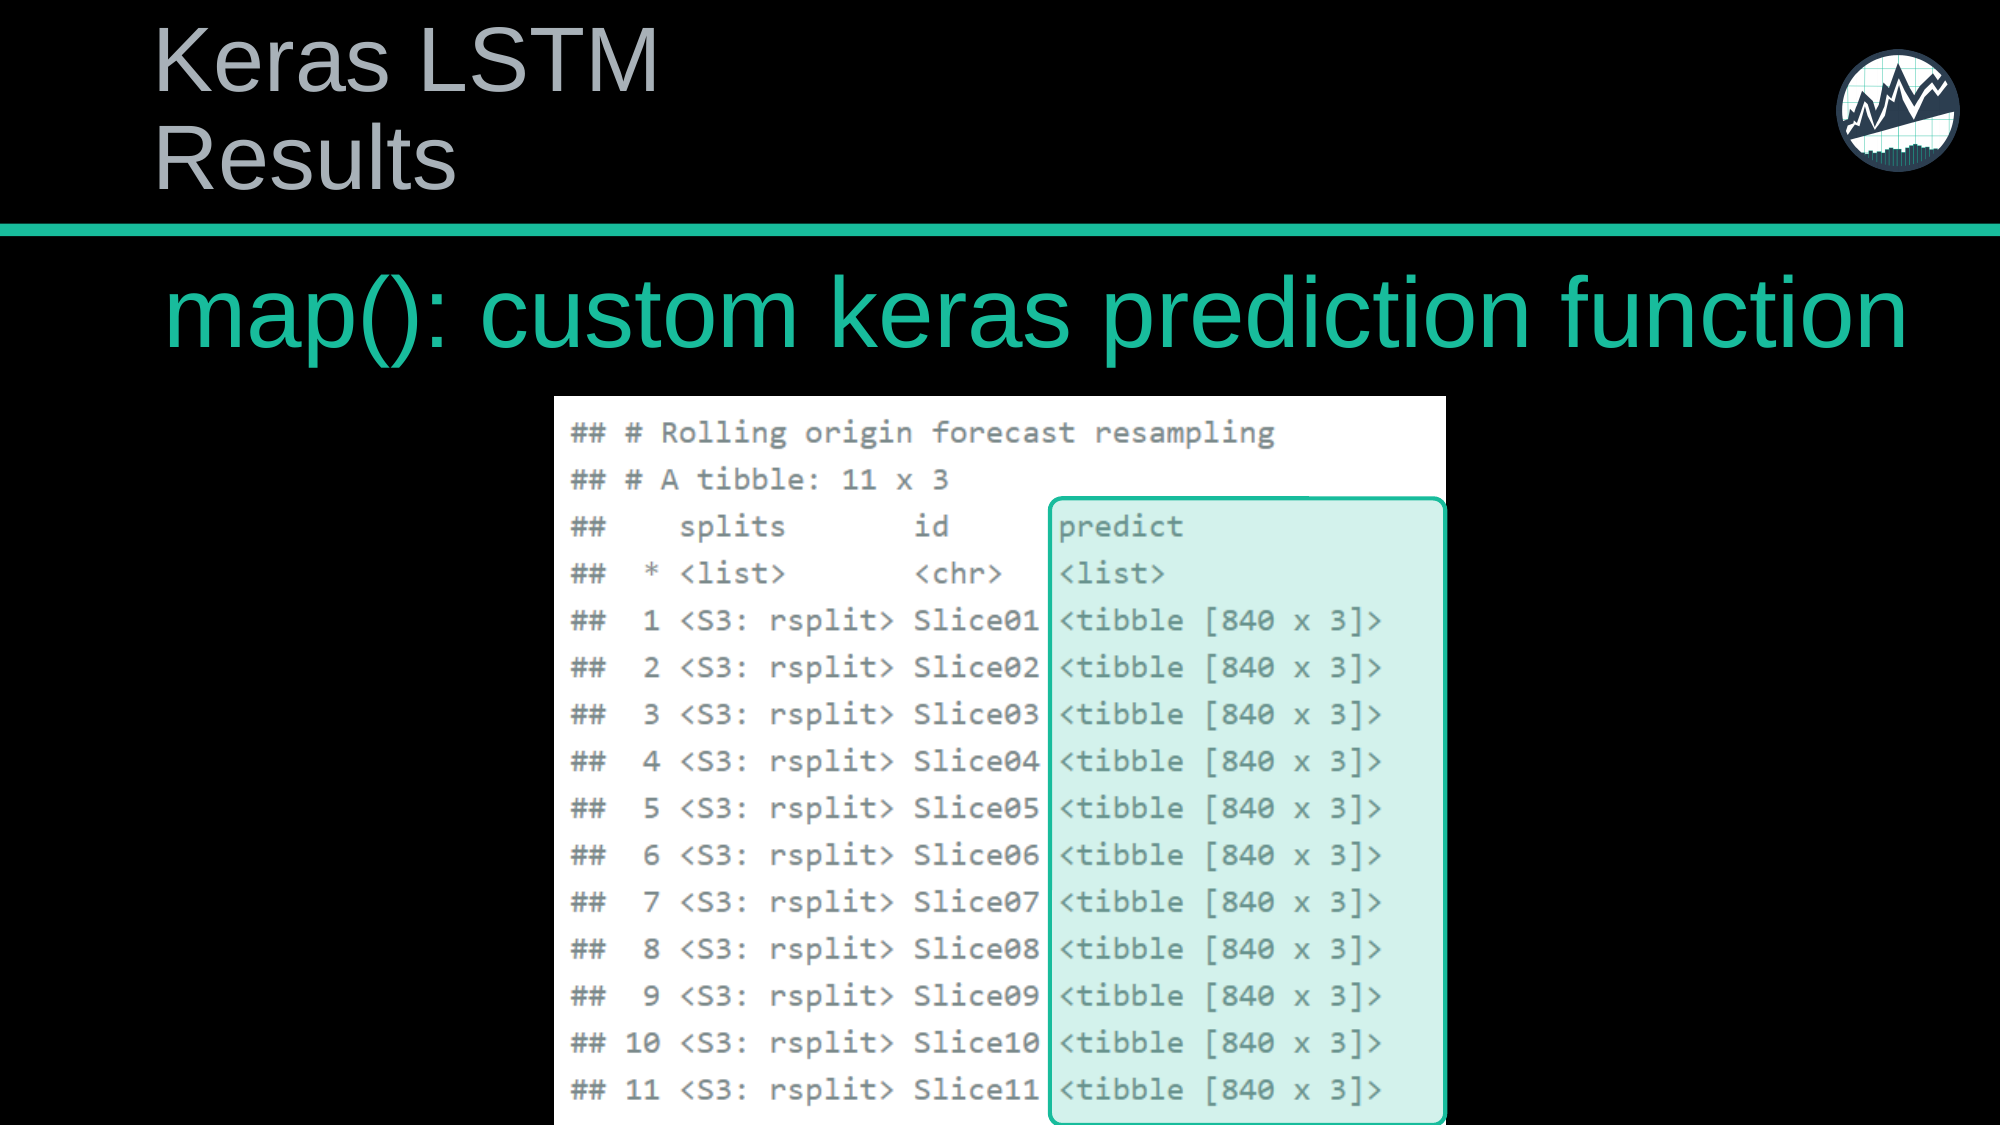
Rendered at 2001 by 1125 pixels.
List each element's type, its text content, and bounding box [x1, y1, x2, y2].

title Keras LSTM Results [137, 23, 1863, 199]
picture [1863, 49, 1960, 172]
picture [554, 396, 1446, 1125]
text_box map(): custom keras prediction function [148, 239, 1927, 375]
